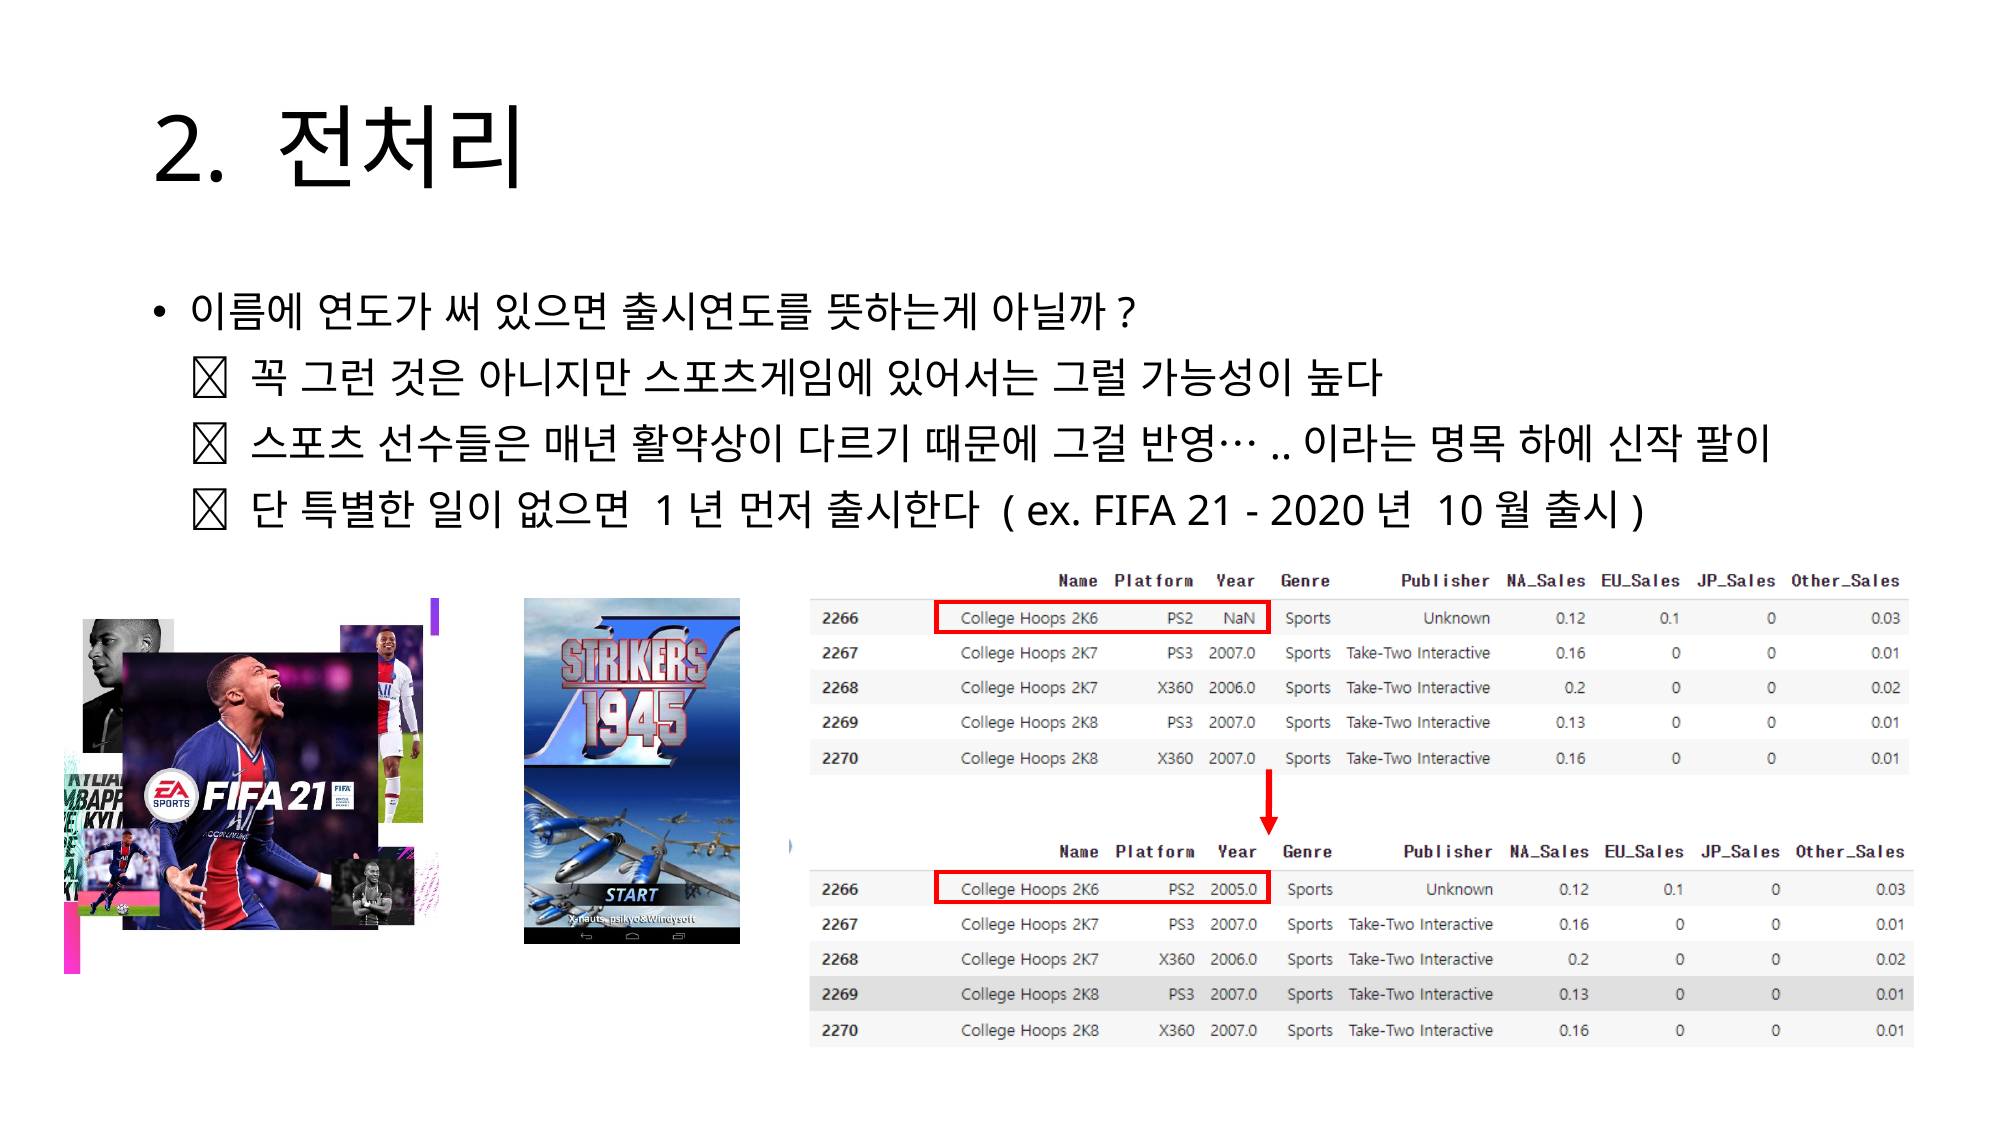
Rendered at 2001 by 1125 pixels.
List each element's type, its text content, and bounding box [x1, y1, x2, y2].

list 이름에 연도가 써 있으면 출시연도를 뜻하는게 아닐까?  꼭 그런 것은 아니지만 스포츠게임에 있어서는 그럴 가능성이 높다  스포츠 선수들은 매년 활약상이 다르기 때문에 그걸 반영…..이라는 명목 하에 신작 팔이  단 특별한 일이 없으면 1년 먼저 출시한다 ( ex. FIFA 21 - 2020년 10월 출시) [137, 283, 1929, 401]
picture [64, 598, 439, 974]
picture [805, 570, 1919, 775]
picture [789, 835, 1916, 1049]
picture [524, 598, 740, 944]
title 2. 전처리 [137, 43, 1863, 261]
